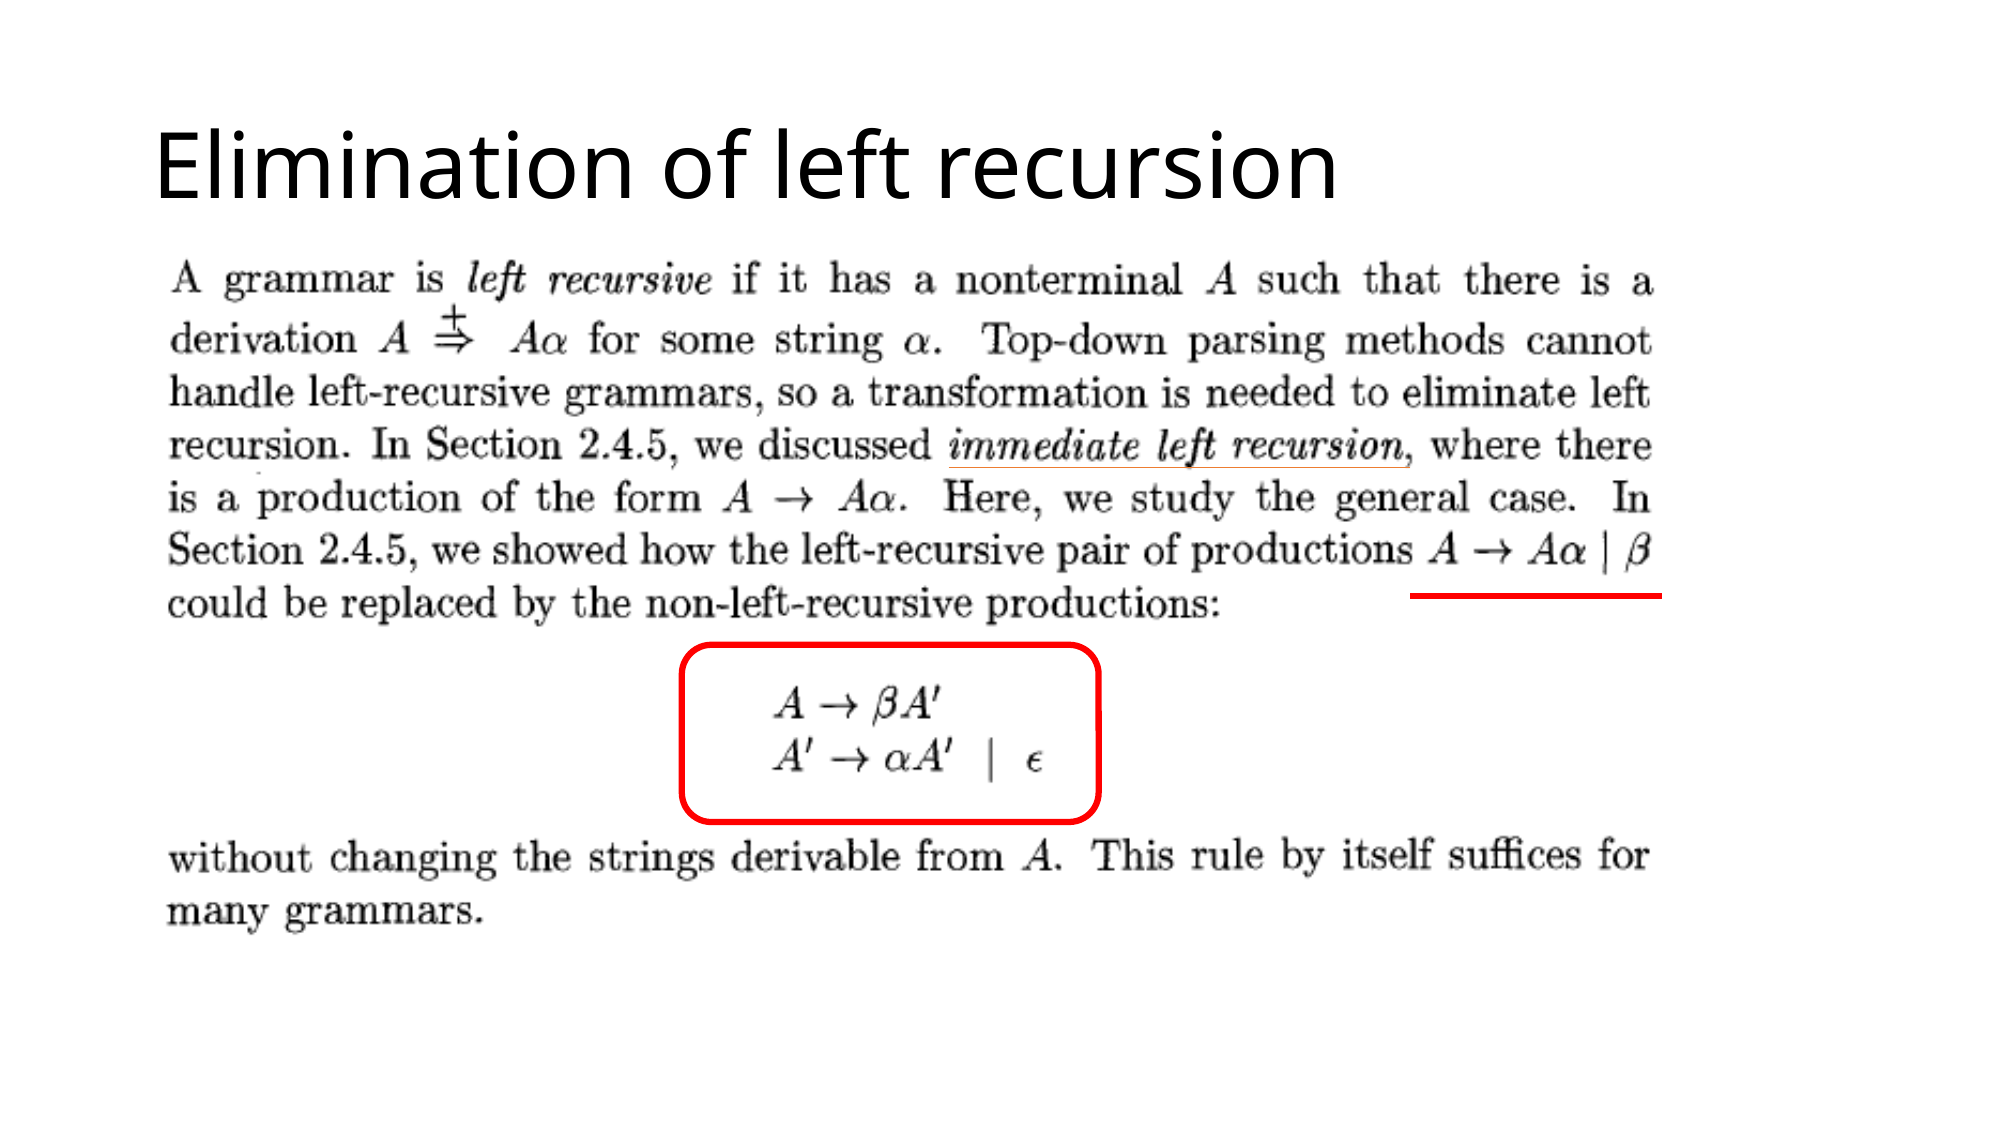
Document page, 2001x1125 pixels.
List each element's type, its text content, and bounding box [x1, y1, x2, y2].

title Elimination of left recursion [137, 59, 1863, 278]
picture [137, 237, 1680, 963]
